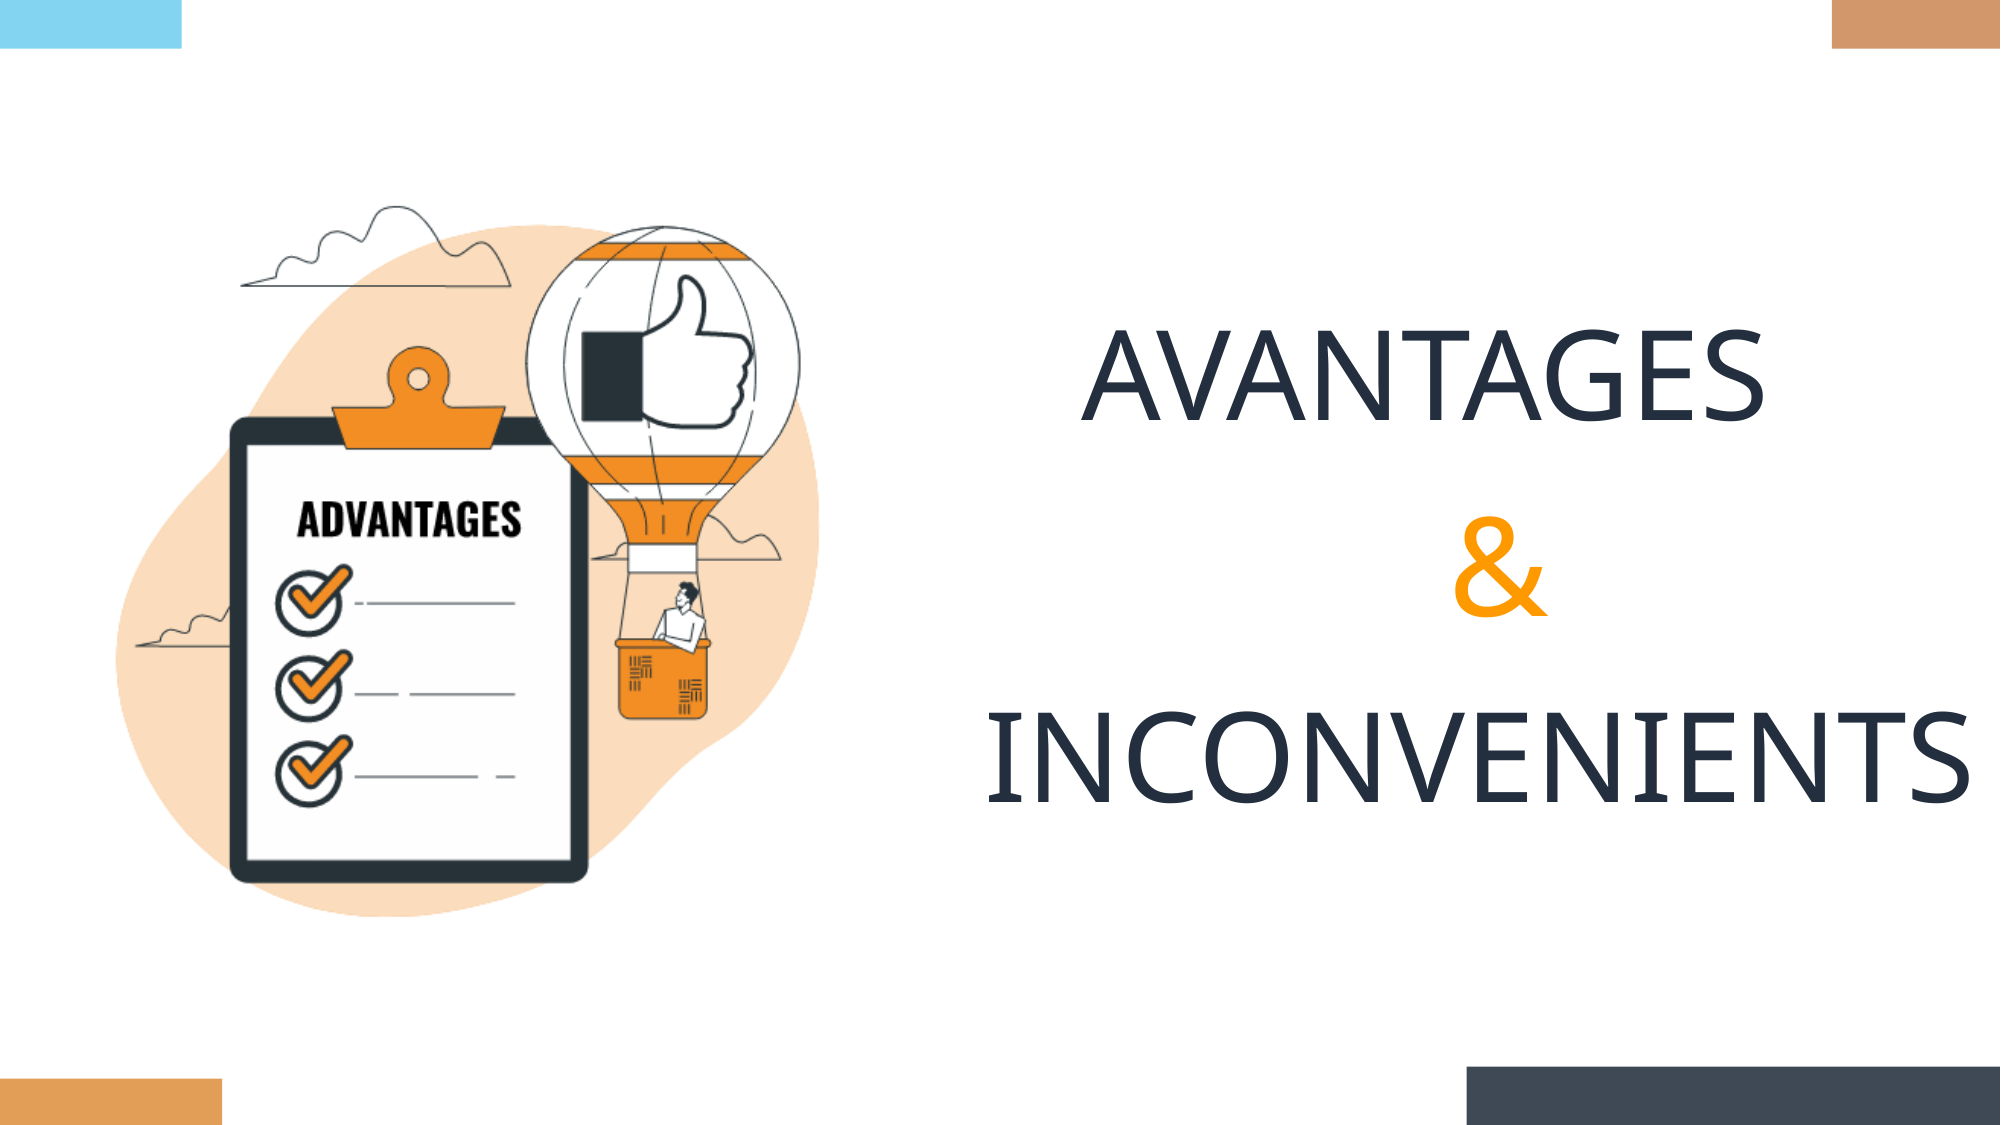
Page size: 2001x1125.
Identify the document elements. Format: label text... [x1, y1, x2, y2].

text_box [0, 0, 183, 50]
text_box [1466, 1066, 2000, 1125]
text_box [1831, 0, 2000, 50]
text_box & [1433, 471, 1670, 652]
text_box INCONVENIENTS [969, 670, 2000, 836]
text_box [0, 1078, 223, 1125]
text_box AVANTAGES [1066, 287, 1867, 453]
picture [87, 182, 848, 943]
